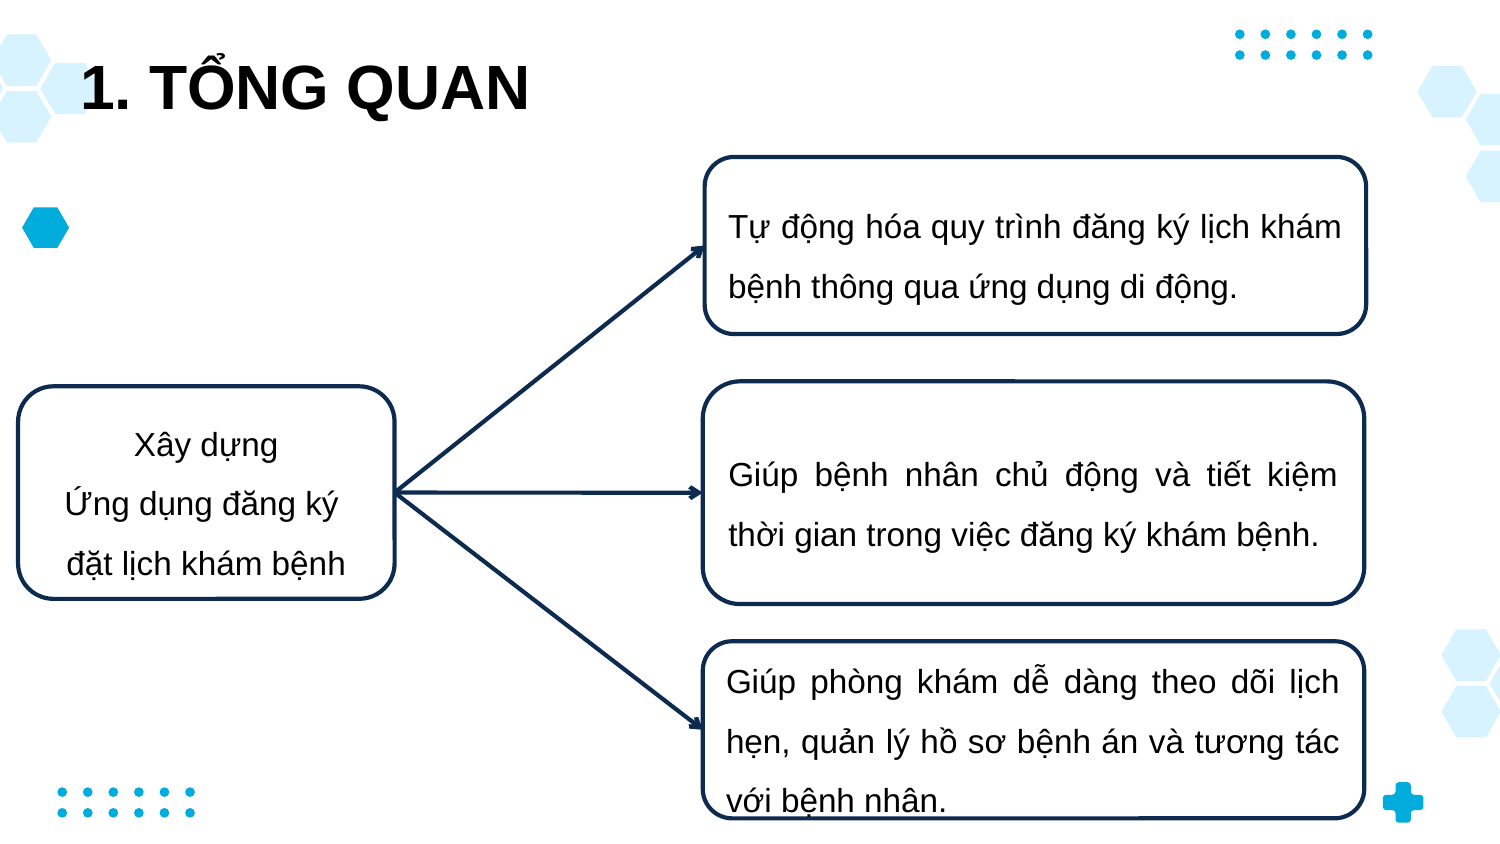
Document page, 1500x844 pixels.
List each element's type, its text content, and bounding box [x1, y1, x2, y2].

text_box Tự động hóa quy trình đăng ký lịch khám bệnh thông qua ứng dụng di động. [702, 154, 1369, 337]
text_box Xây dựng Ứng dụng đăng ký đặt lịch khám bệnh [15, 384, 389, 601]
text_box Giúp bệnh nhân chủ động và tiết kiệm thời gian trong việc đăng ký khám bệnh. [709, 379, 1367, 607]
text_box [394, 492, 703, 731]
text_box Giúp phòng khám dễ dàng theo dõi lịch hẹn, quản lý hồ sơ bệnh án và tương tác với bệnh nhân. [700, 639, 1367, 821]
title 1. TỔNG QUAN [64, 32, 623, 127]
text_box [394, 245, 705, 492]
